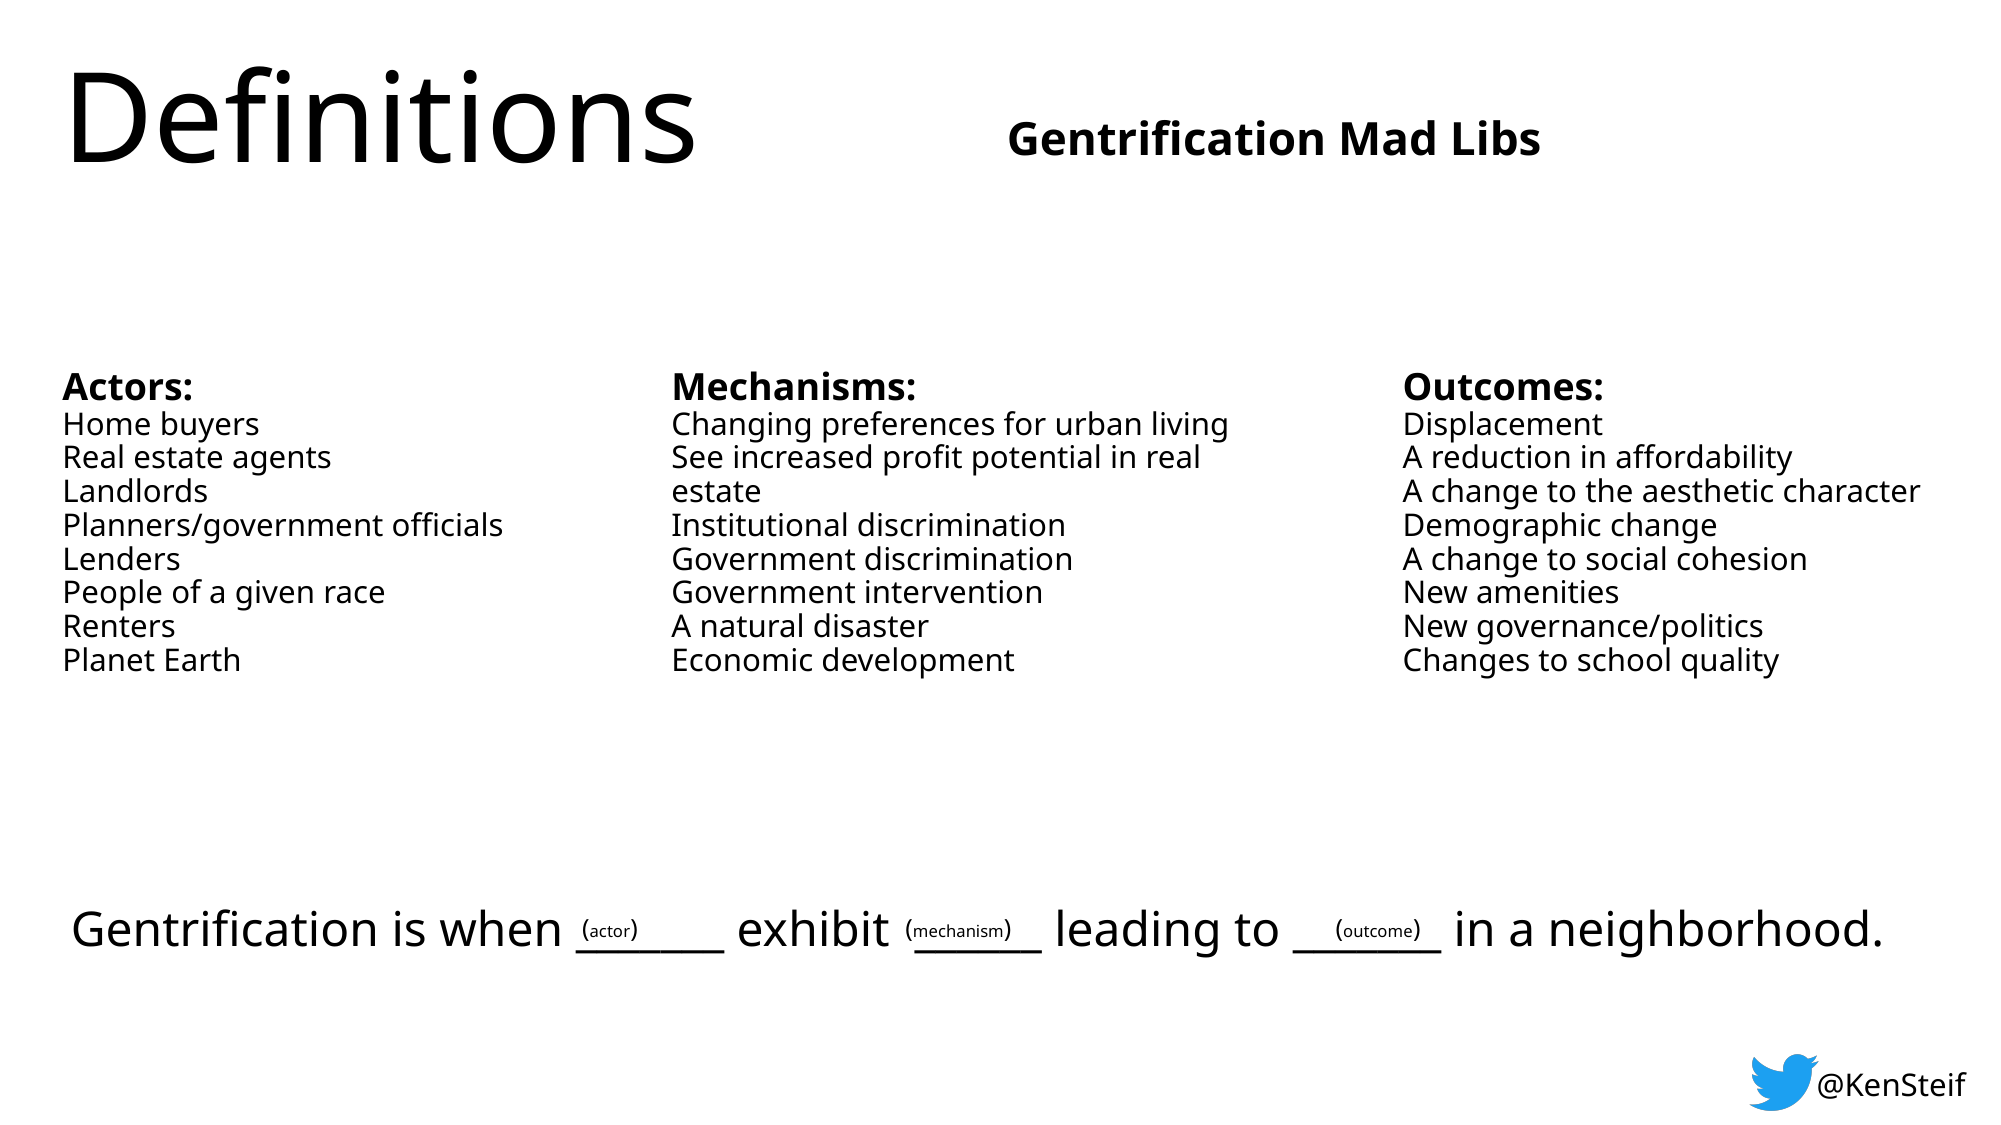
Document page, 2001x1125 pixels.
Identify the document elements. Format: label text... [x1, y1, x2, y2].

text_box (outcome) [1320, 904, 1436, 950]
text_box (actor) [567, 904, 653, 950]
text_box (mechanism) [890, 904, 1027, 950]
picture [1749, 1054, 1819, 1112]
text_box @KenSteif [1796, 1053, 1986, 1112]
text_box Actors: Home buyers Real estate agents Landlords Planners/government officials Lenders People of a given race Renters Planet Earth [47, 360, 631, 765]
text_box Outcomes: Displacement A reduction in affordability A change to the aesthetic character Demographic change A change to social cohesion New amenities New governance/politics Changes to school quality [1387, 360, 1956, 765]
title Definitions [47, 54, 1548, 198]
text_box Gentrification is when _______ exhibit ______ leading to _______ in a neighborhood. [56, 890, 1915, 964]
text_box Gentrification Mad Libs [992, 101, 1557, 172]
text_box Mechanisms: Changing preferences for urban living See increased profit potential in real estate Institutional discrimination Government discrimination Government intervention A natural disaster Economic development [656, 360, 1287, 765]
